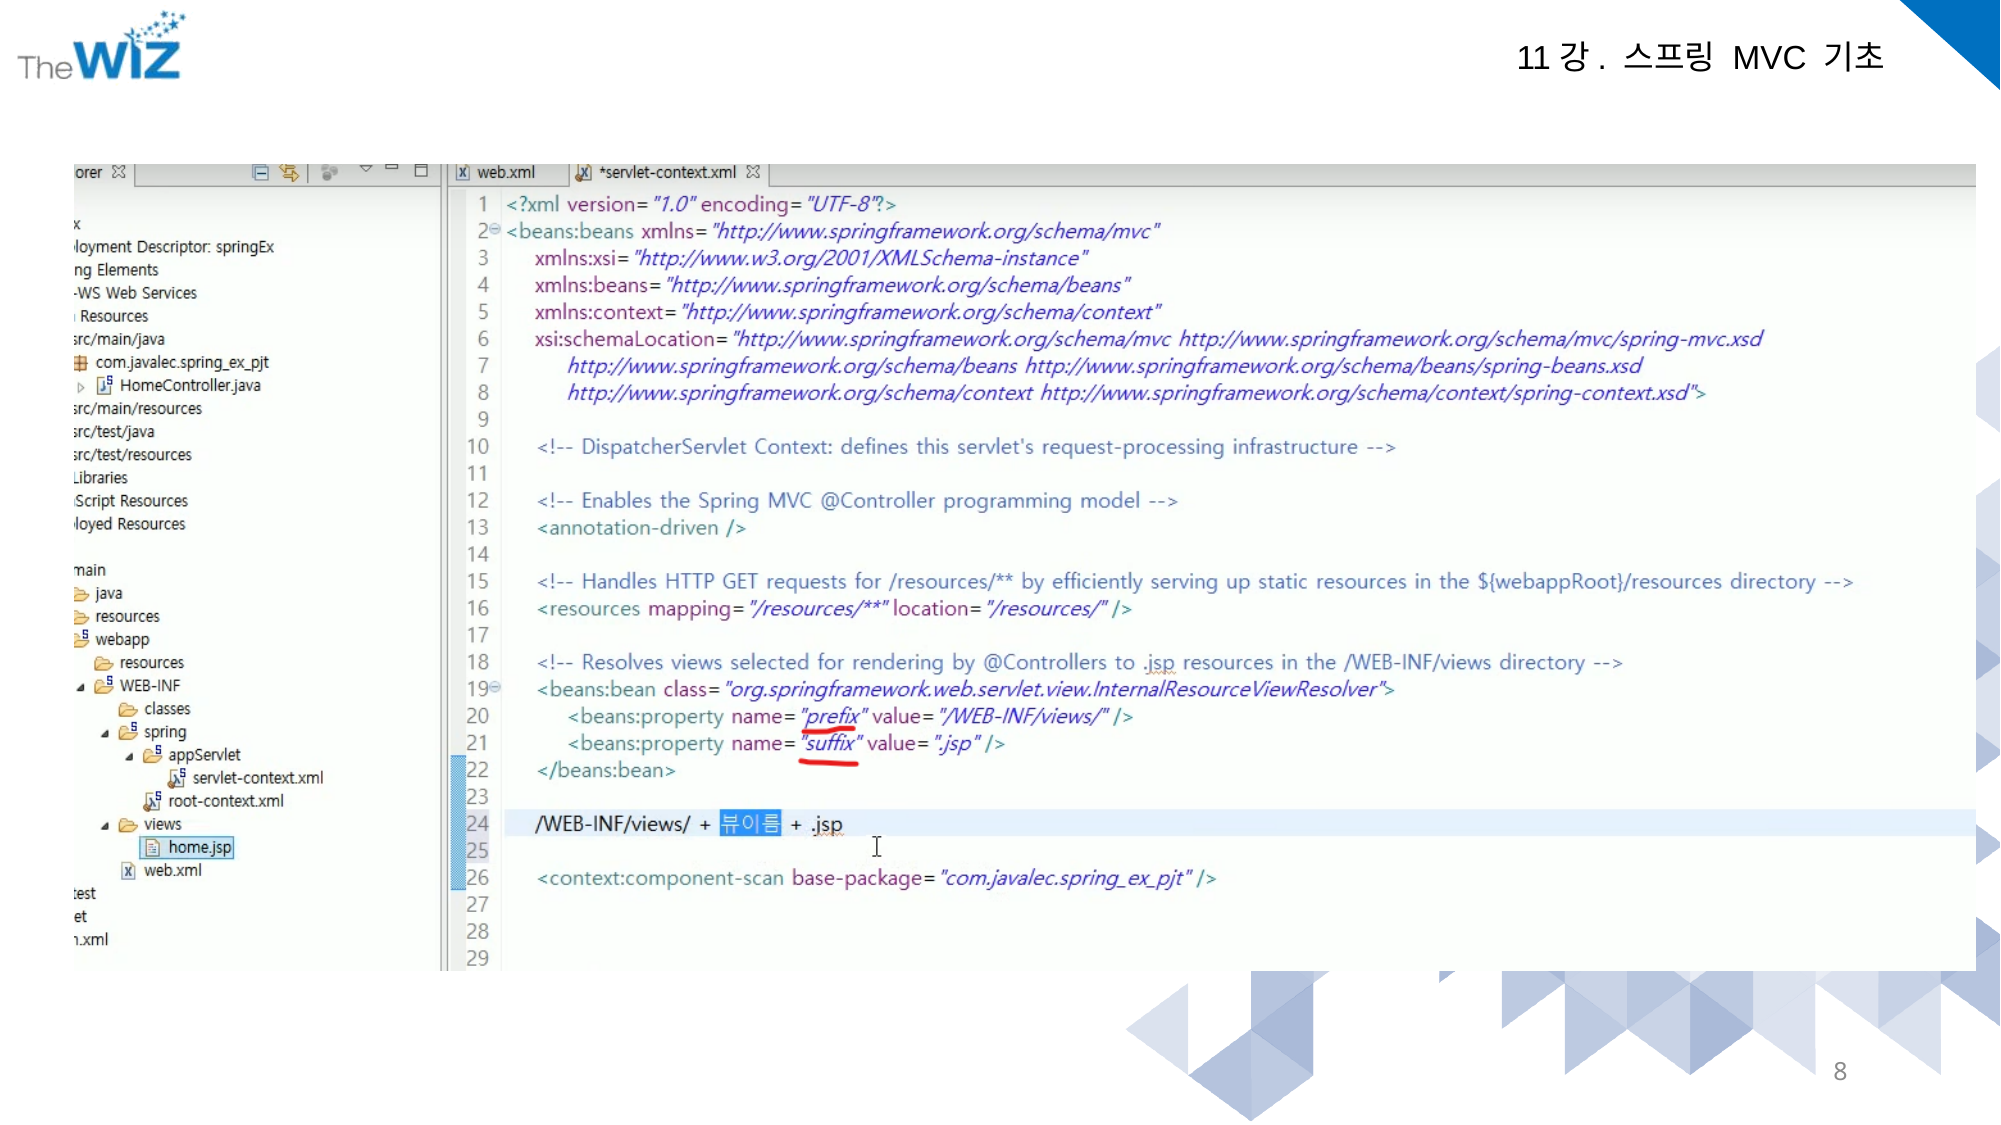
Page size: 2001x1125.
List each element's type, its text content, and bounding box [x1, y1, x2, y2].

picture [0, 0, 215, 90]
picture [74, 164, 1976, 971]
slide_number 8 [1412, 1042, 1863, 1103]
